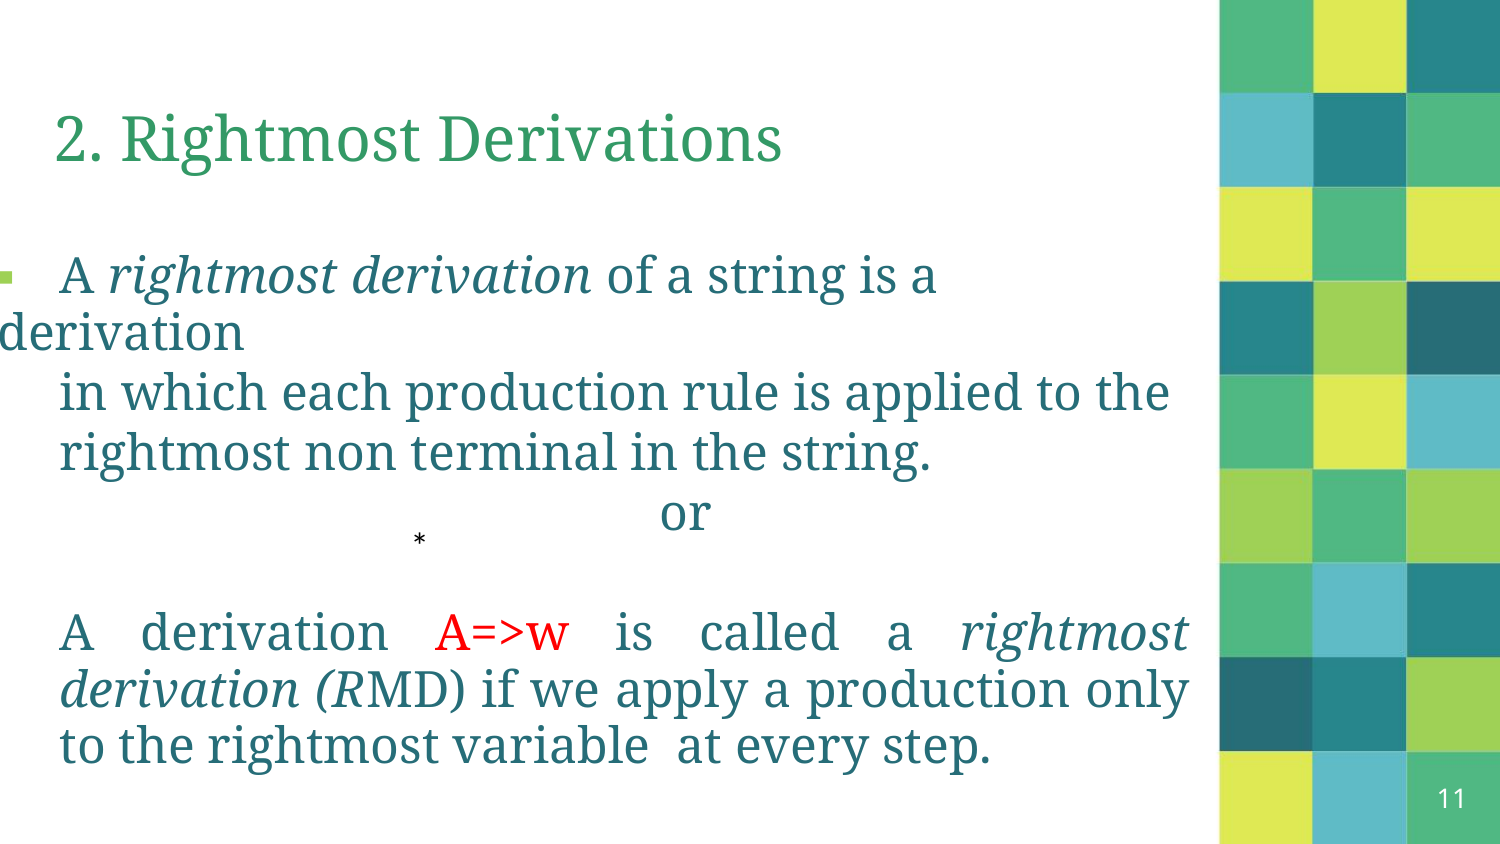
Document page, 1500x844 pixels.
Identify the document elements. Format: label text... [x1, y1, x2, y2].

text_box 11 [1436, 777, 1500, 815]
text_box * [395, 514, 443, 575]
text_box ▪ A rightmost derivation of a string is a derivation in which each production rule is applied to the rightmost non terminal in the string. or A derivation A=>w is called a rightmost derivation (RMD) if we apply a production only to the rightmost variable at every step. [0, 246, 1191, 834]
text_box [0, 0, 1500, 844]
text_box 2. Rightmost Derivations [53, 102, 1211, 174]
